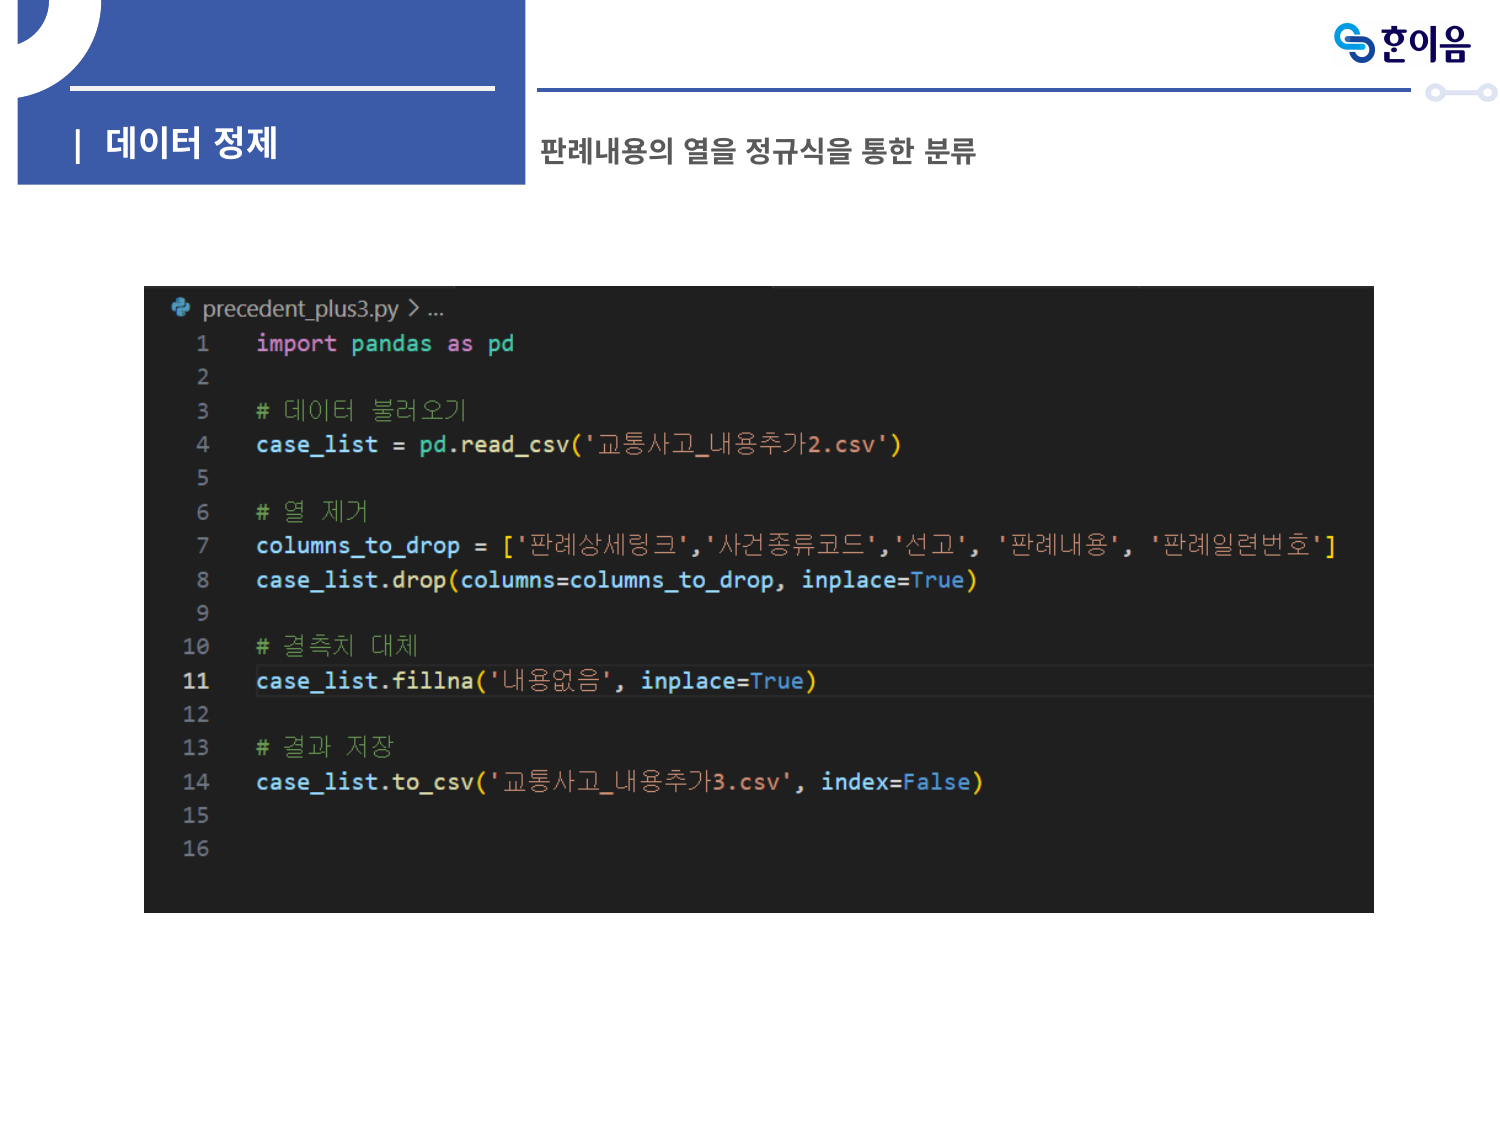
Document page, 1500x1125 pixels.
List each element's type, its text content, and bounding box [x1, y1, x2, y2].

text_box [1, 1, 100, 97]
text_box 판례내용의 열을 정규식을 통한 분류 [525, 118, 1358, 184]
picture [143, 285, 1375, 913]
text_box [17, 0, 526, 185]
picture [1422, 77, 1499, 105]
text_box | 데이터 정제 [53, 113, 538, 159]
picture [1330, 20, 1474, 67]
